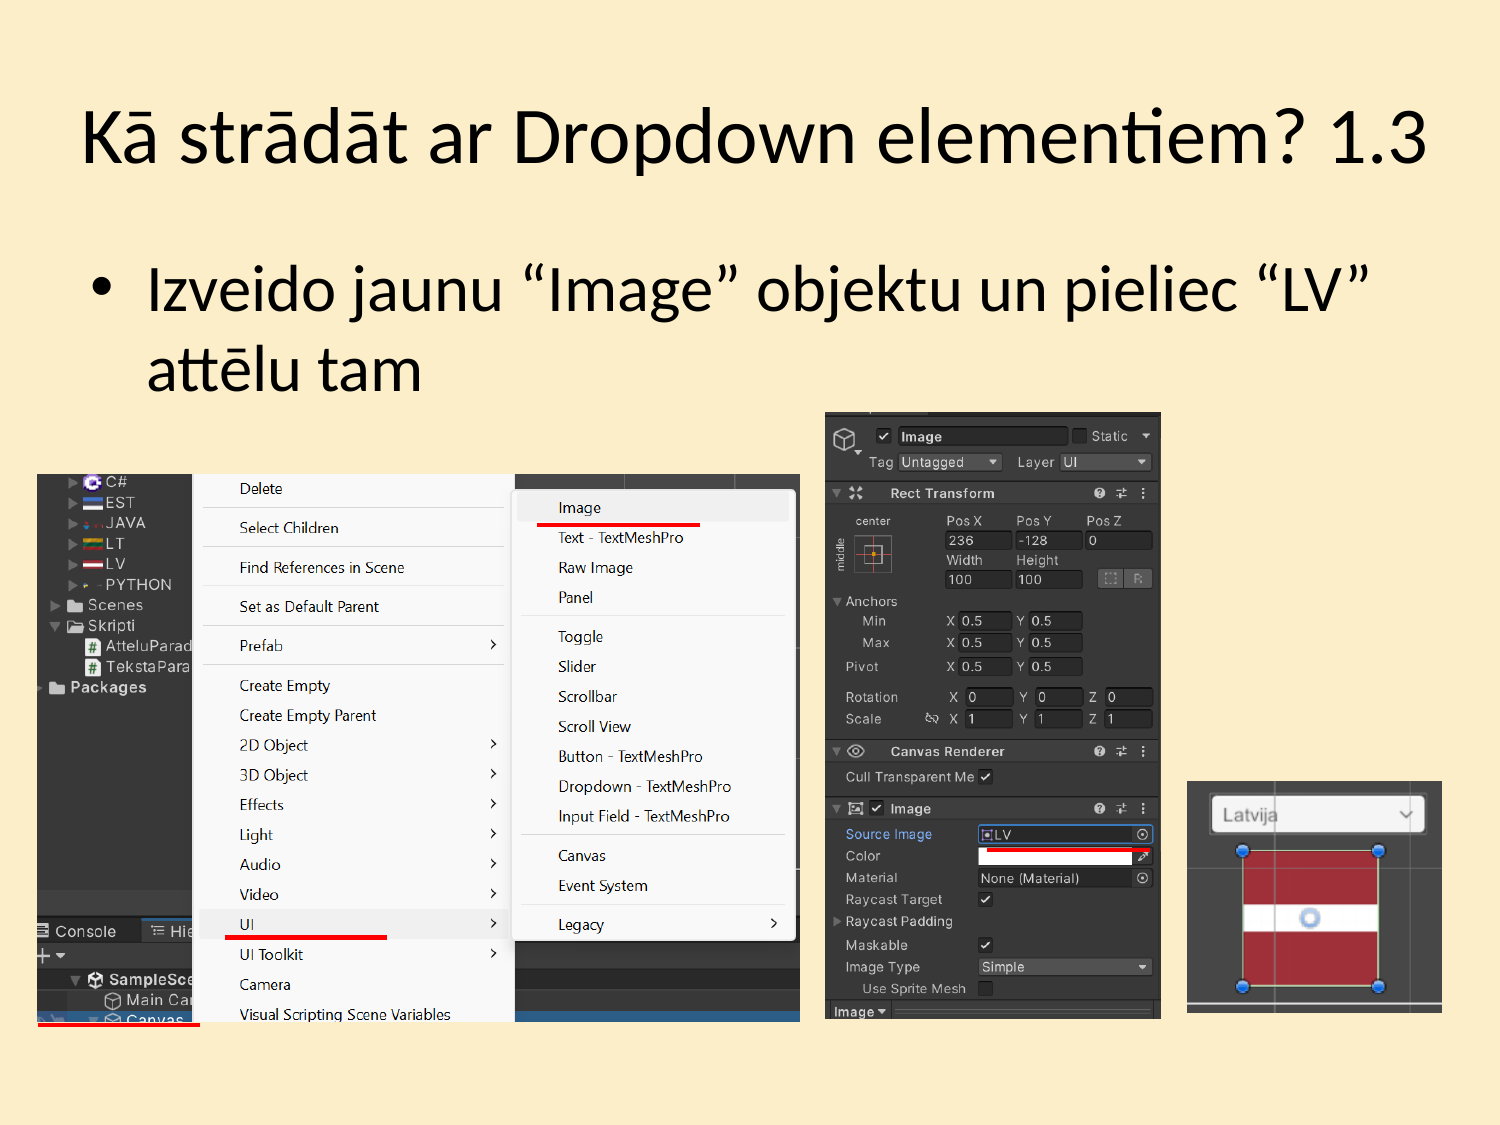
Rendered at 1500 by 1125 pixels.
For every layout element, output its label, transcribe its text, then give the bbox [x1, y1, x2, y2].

list Izveido jaunu “Image” objektu un pieliec “LV” attēlu tam [75, 237, 1425, 1005]
picture [1187, 780, 1442, 1013]
picture [824, 412, 1161, 1020]
picture [37, 474, 801, 1022]
title Kā strādāt ar Dropdown elementiem? 1.3 [37, 37, 1475, 225]
